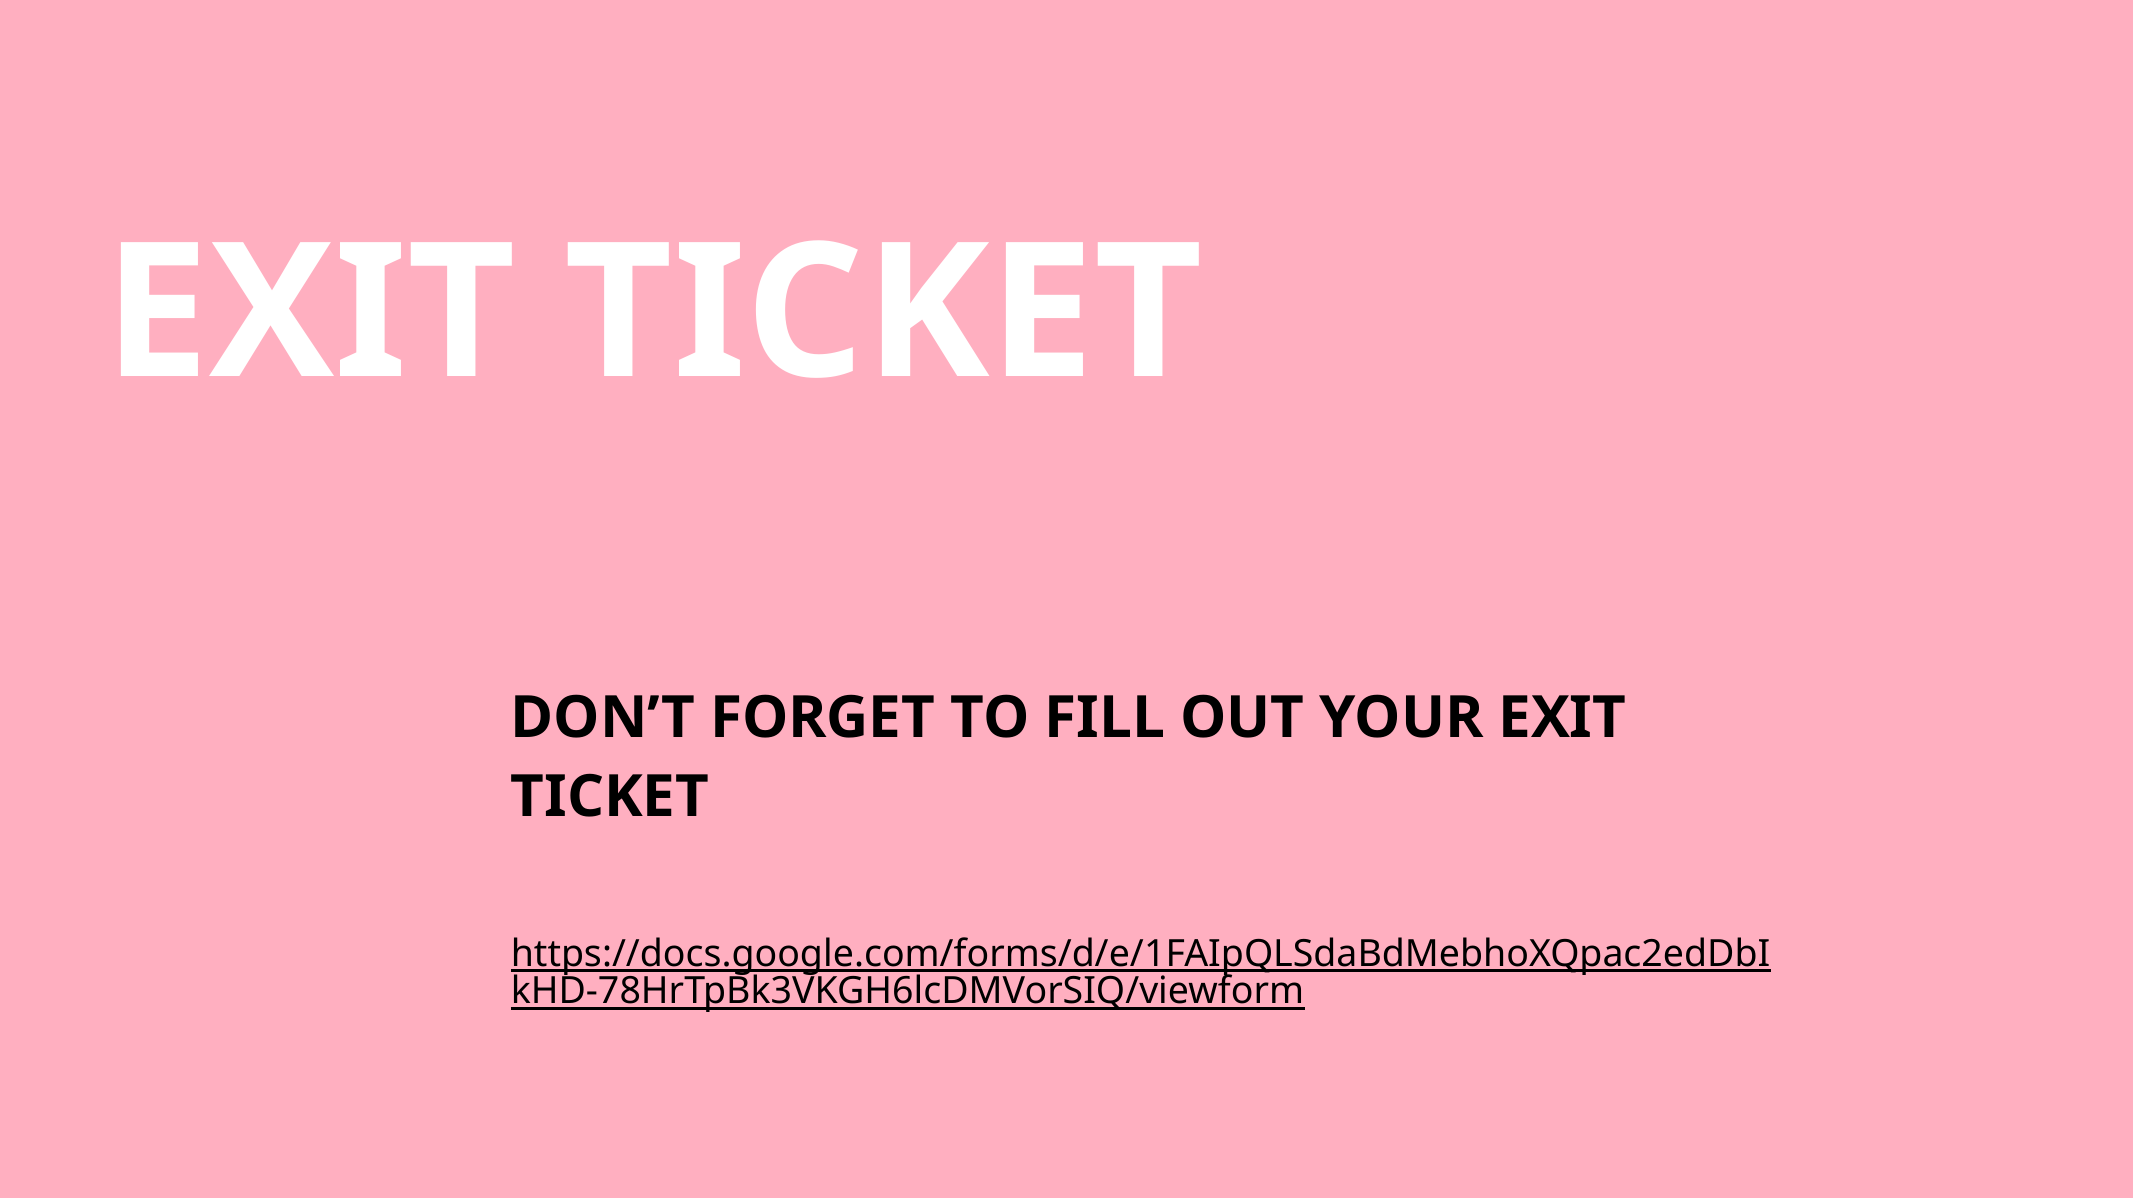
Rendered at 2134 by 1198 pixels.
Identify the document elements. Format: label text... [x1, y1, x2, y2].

text_box DON’T FORGET TO FILL OUT YOUR EXIT TICKET https://docs.google.com/forms/d/e/1FAIpQLSdaBdMebhoXQpac2edDbIkHD-78HrTpBk3VKGH6lcDMVorSIQ/viewform [510, 669, 1778, 1051]
text_box EXIT TICKET [104, 241, 2030, 411]
